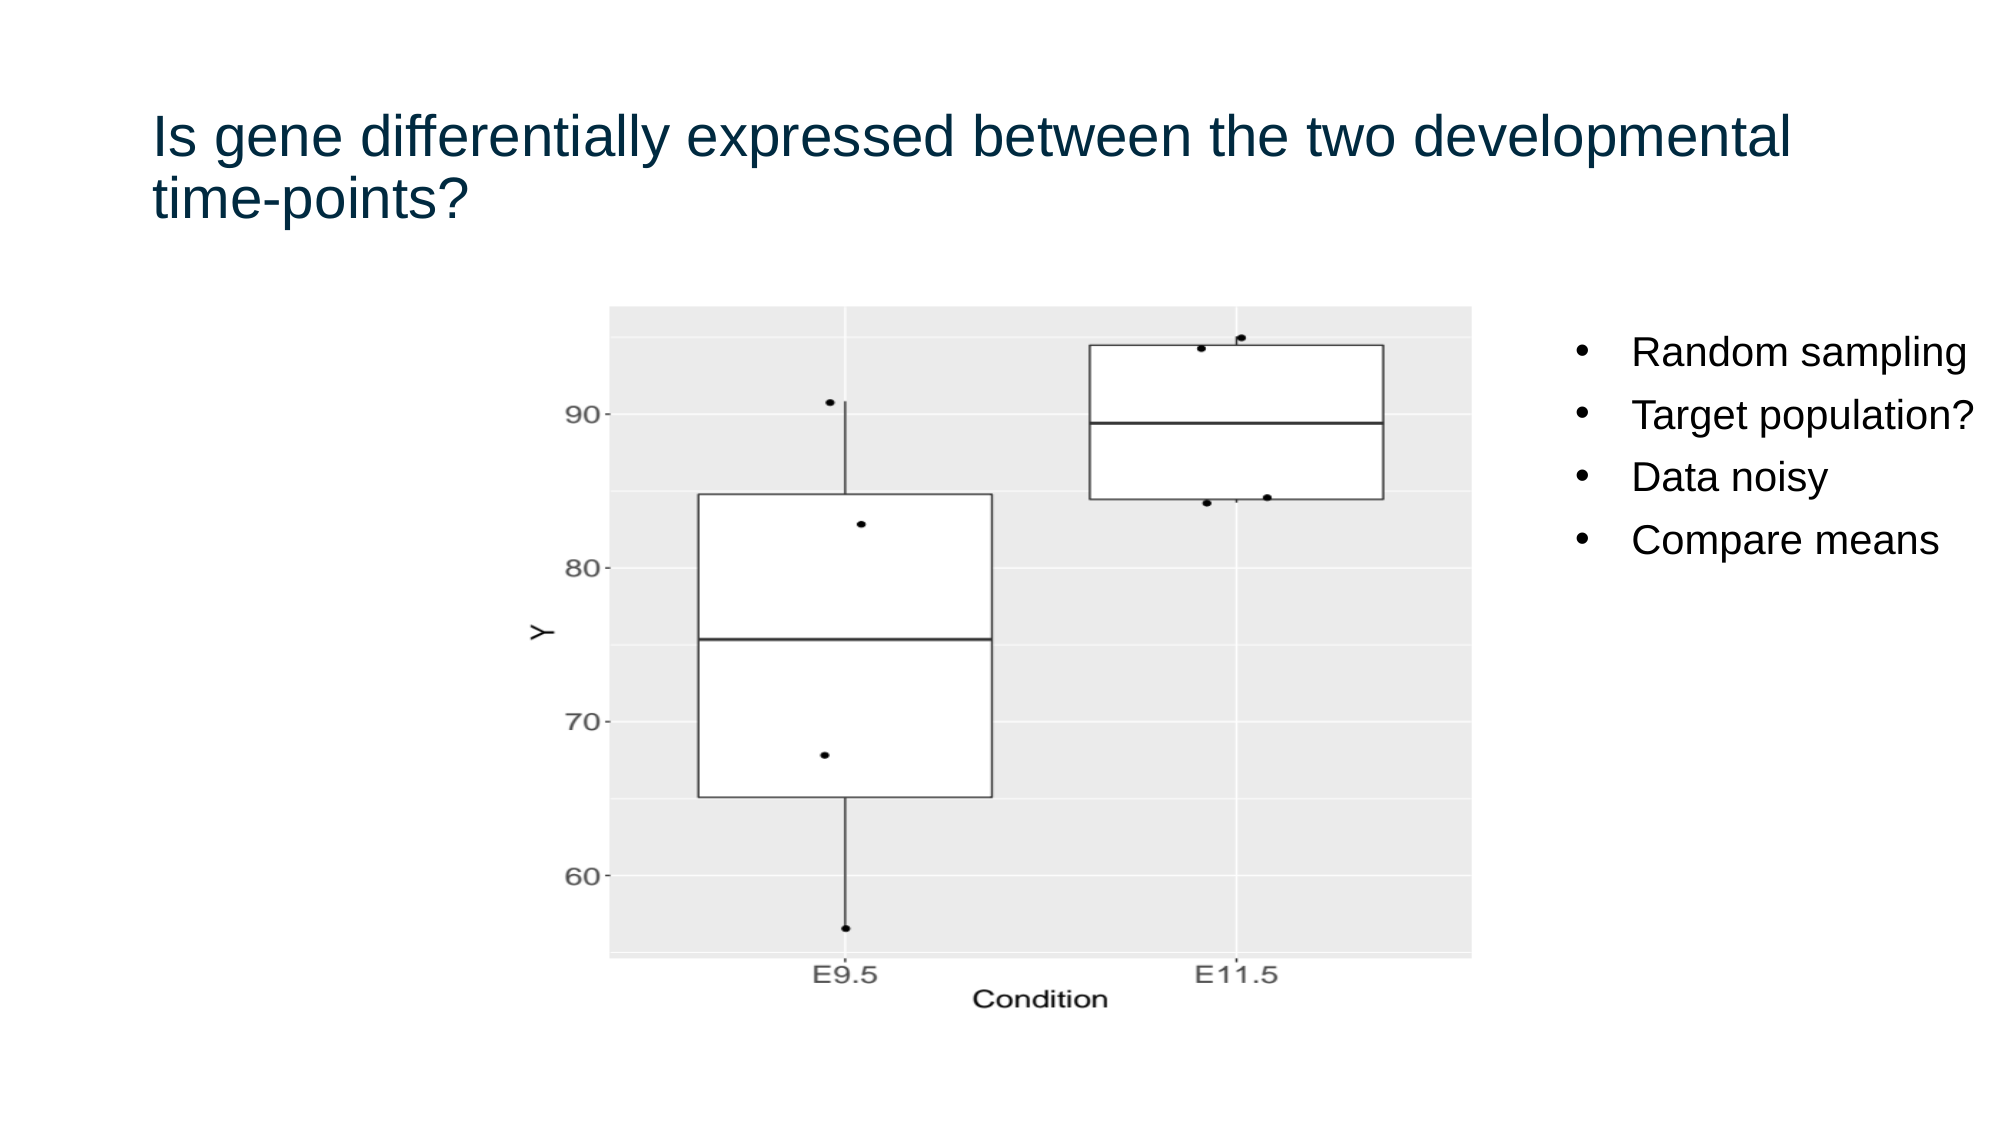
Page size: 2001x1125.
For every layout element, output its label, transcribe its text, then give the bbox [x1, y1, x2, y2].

title Is gene differentially expressed between the two developmental time-points? [137, 59, 1863, 278]
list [137, 299, 1863, 1014]
